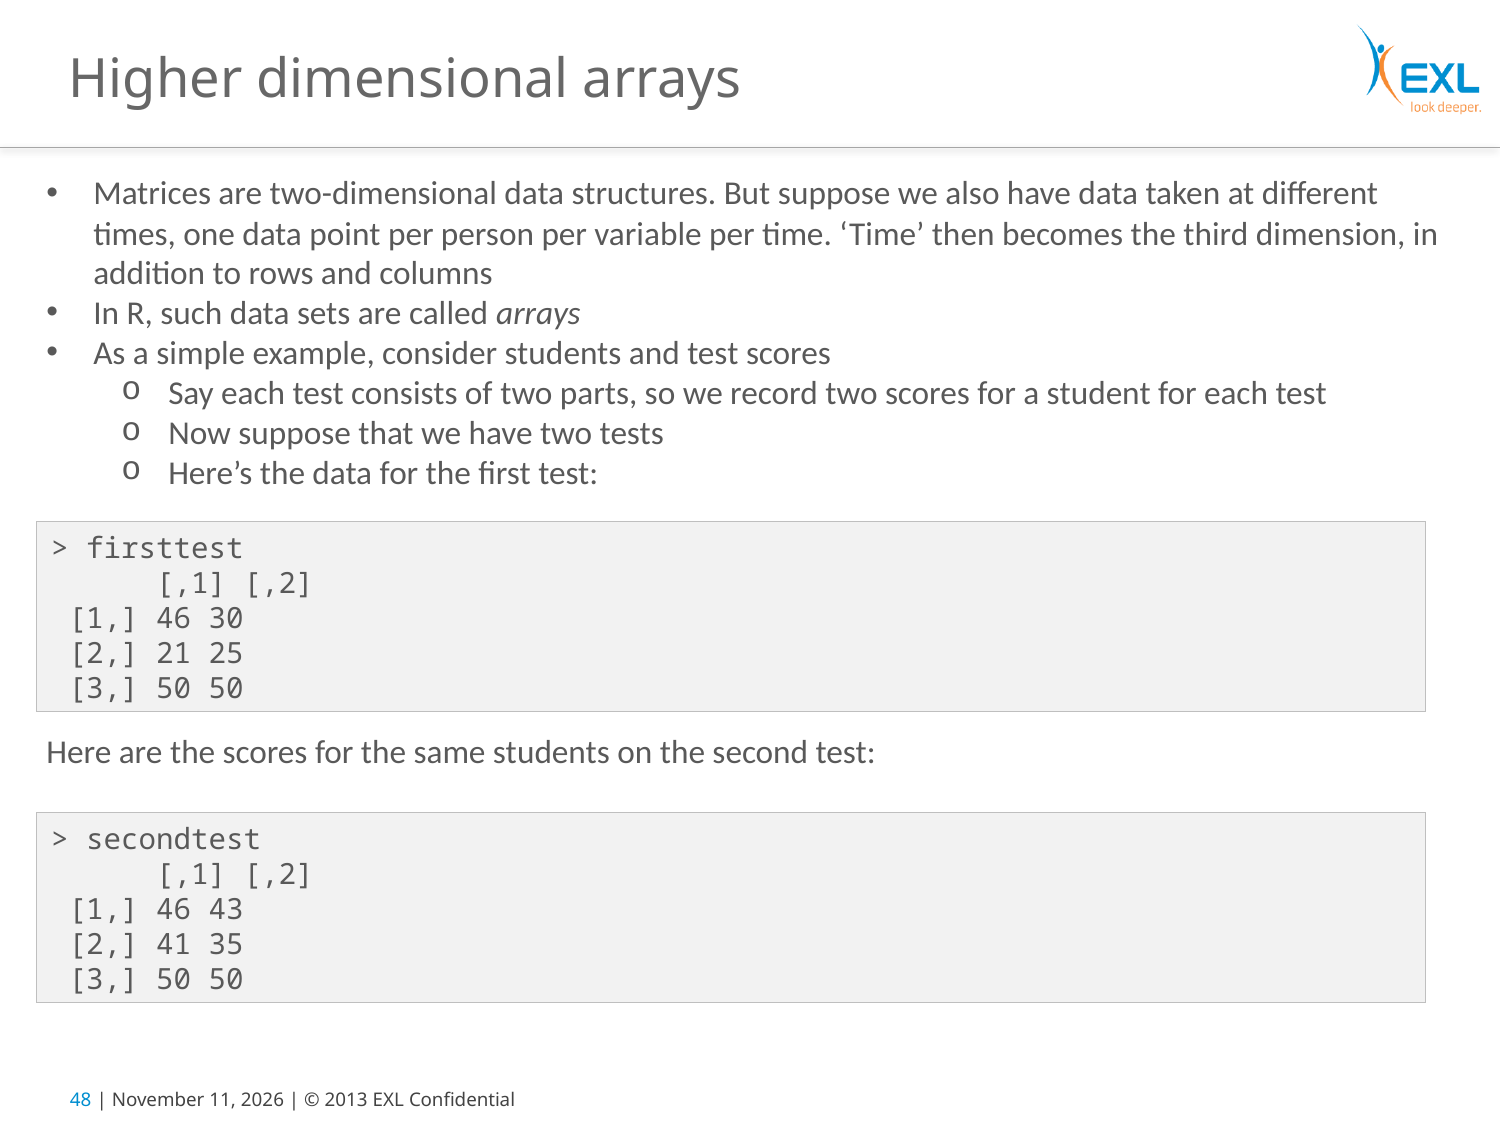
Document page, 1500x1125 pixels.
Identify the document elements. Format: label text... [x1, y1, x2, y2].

picture [1478, 19, 1488, 121]
title Higher dimensional arrays [53, 6, 1478, 154]
text_box Matrices are two-dimensional data structures. But suppose we also have data taken at different times, one data point per person per variable per time. ‘Time’ then becomes the third dimension, in addition to rows and columns In R, such data sets are called arrays As a simple example, consider students and test scores Say each test consists of two parts, so we record two scores for a student for each test Now suppose that we have two tests Here’s the data for the first test: Here are the scores for the same students on the second test: [31, 164, 1477, 778]
text_box > secondtest [,1] [,2] [1,] 46 43 [2,] 41 35 [3,] 50 50 [36, 812, 1426, 1003]
text_box > firsttest [,1] [,2] [1,] 46 30 [2,] 21 25 [3,] 50 50 [36, 521, 1426, 712]
